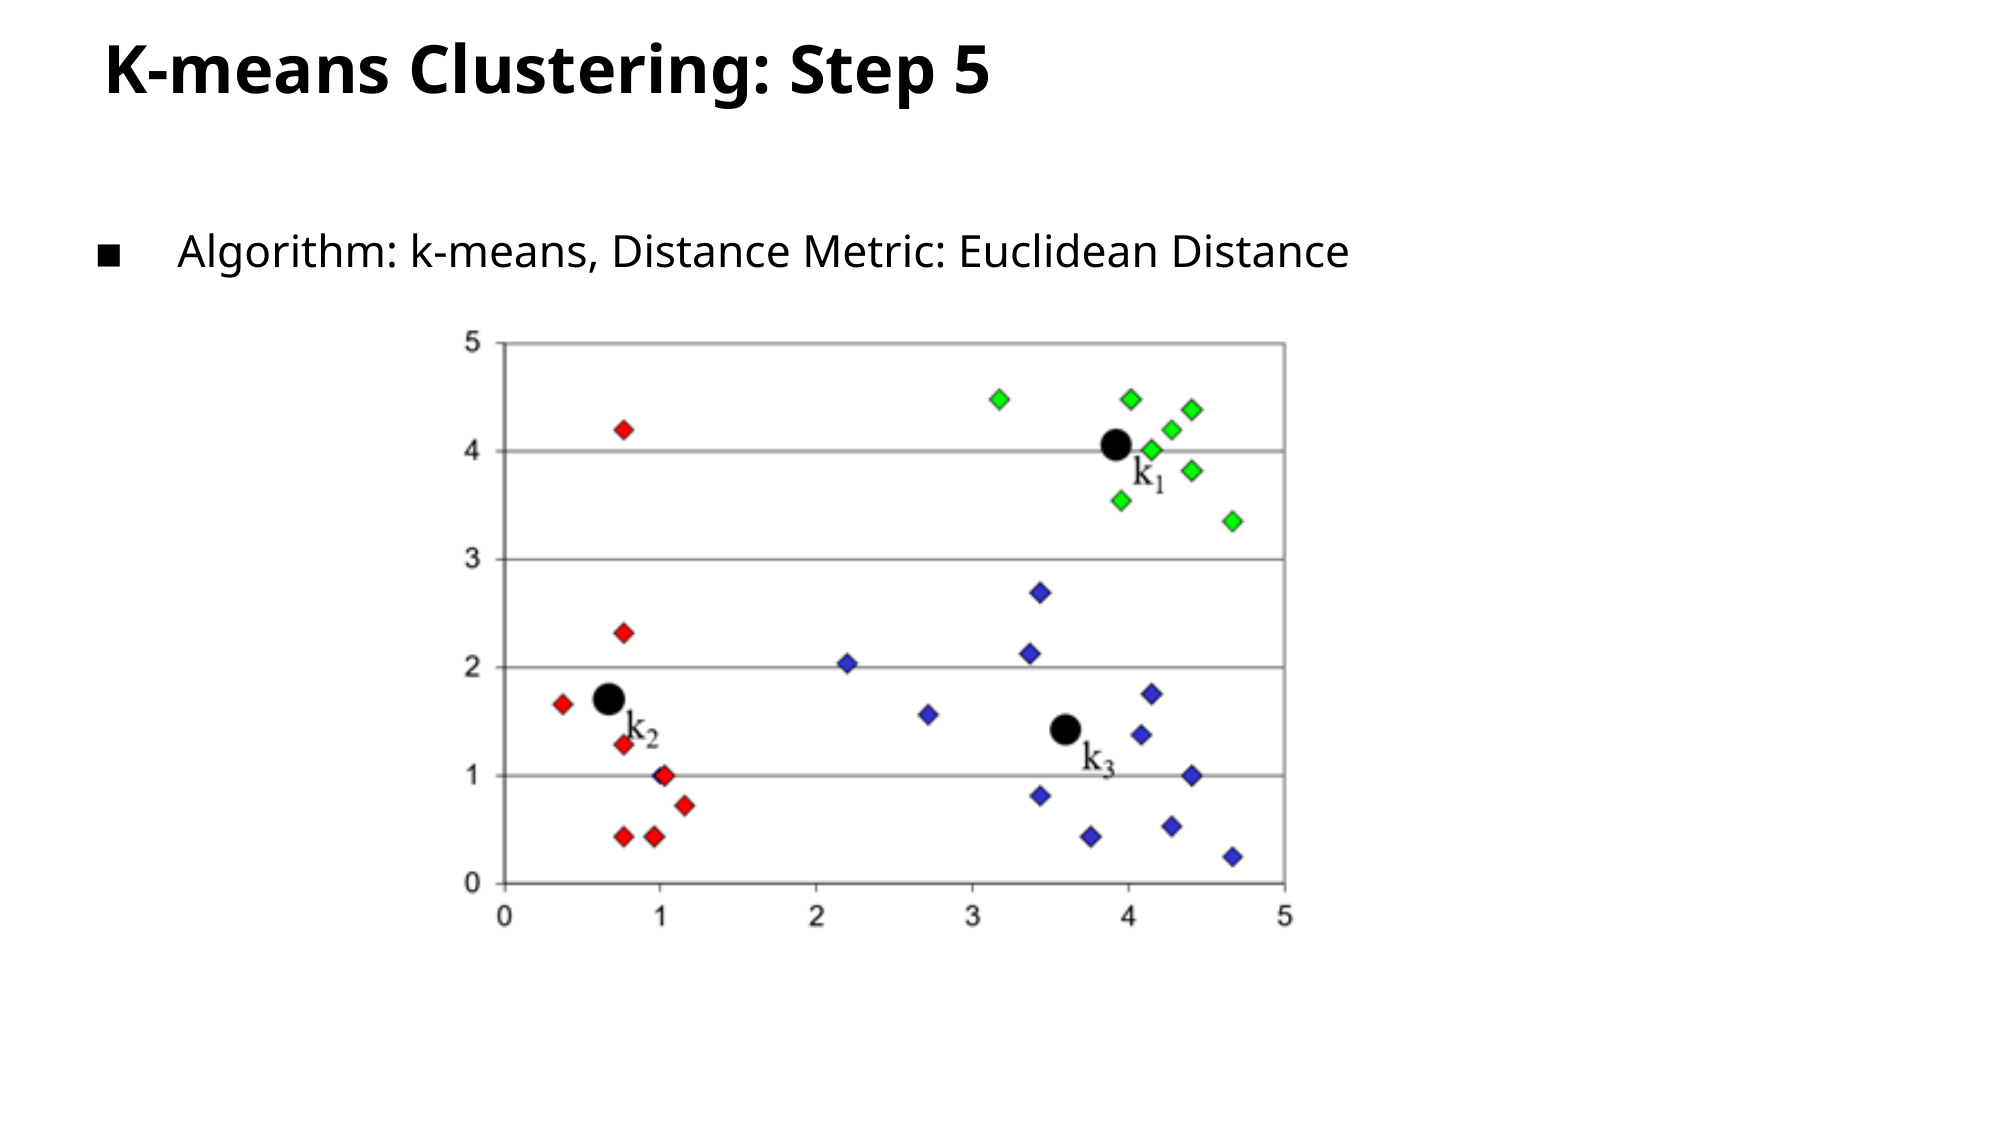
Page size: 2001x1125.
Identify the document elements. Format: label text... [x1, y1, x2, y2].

list K-means Clustering: Step 5 [61, 26, 1952, 129]
picture [447, 320, 1325, 955]
list Algorithm: k-means, Distance Metric: Euclidean Distance [57, 218, 1877, 925]
